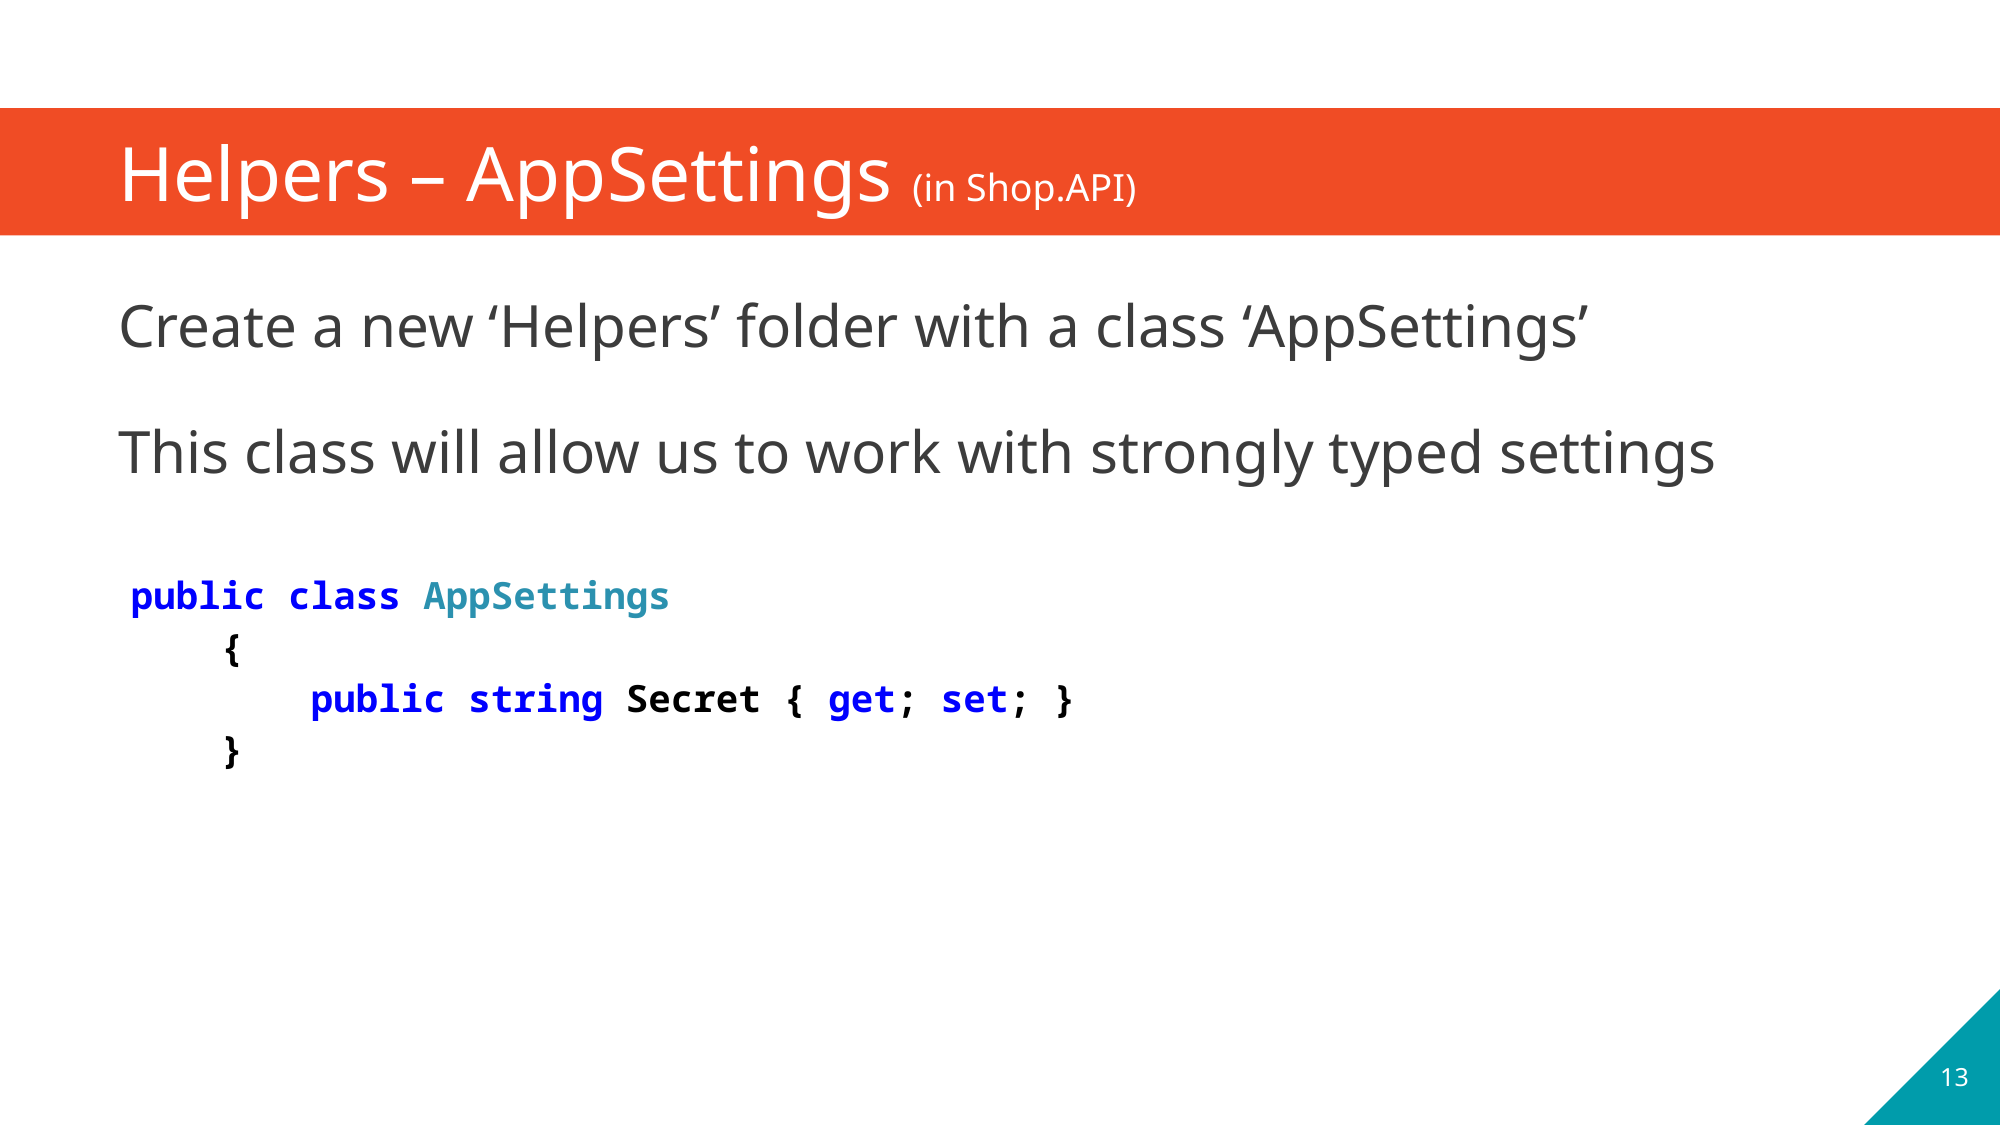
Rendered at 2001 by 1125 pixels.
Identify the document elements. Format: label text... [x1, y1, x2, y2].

list Create a new ‘Helpers’ folder with a class ‘AppSettings’ This class will allow us to work with strongly typed settings [0, 237, 2000, 1040]
title Helpers – AppSettings (in Shop.API) [0, 108, 2000, 236]
table_header public class AppSettings { public string Secret { get; set; } } [117, 563, 1190, 779]
slide_number 13 [1862, 987, 2000, 1125]
